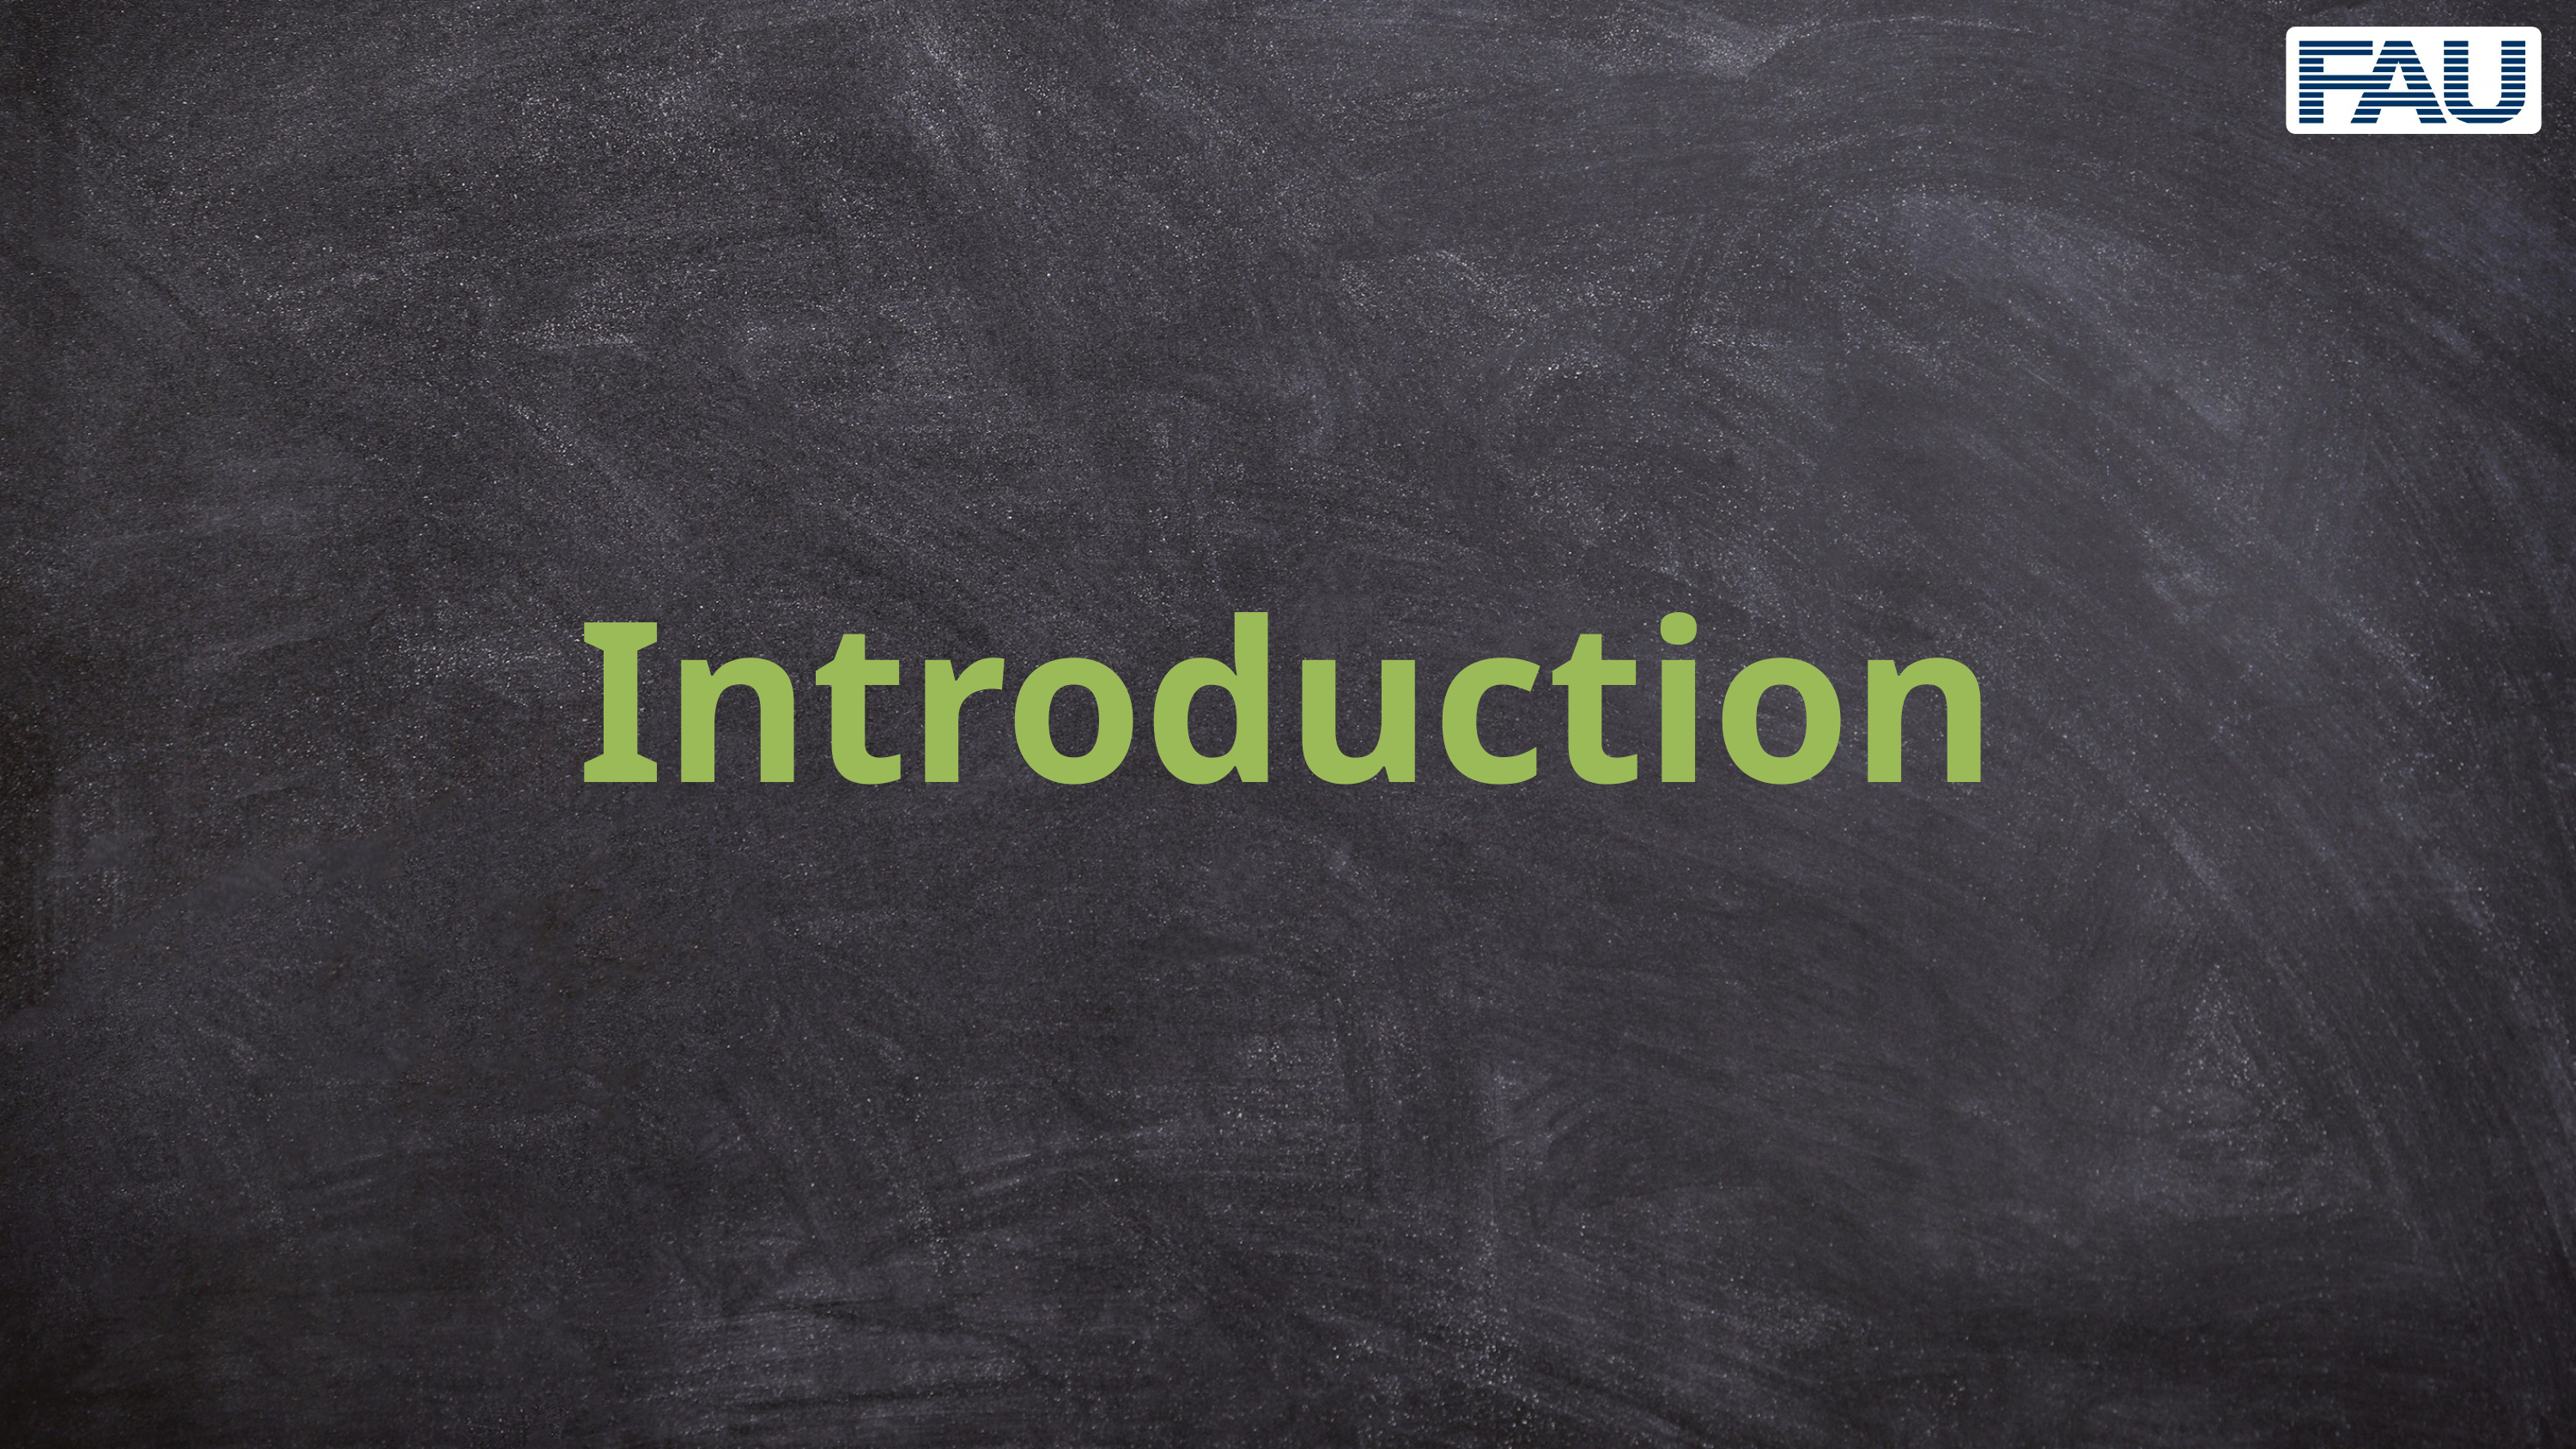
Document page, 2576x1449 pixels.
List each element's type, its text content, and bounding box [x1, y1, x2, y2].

text_box Introduction [454, 413, 2122, 828]
picture [2286, 26, 2542, 135]
text_box [0, 0, 2576, 1449]
